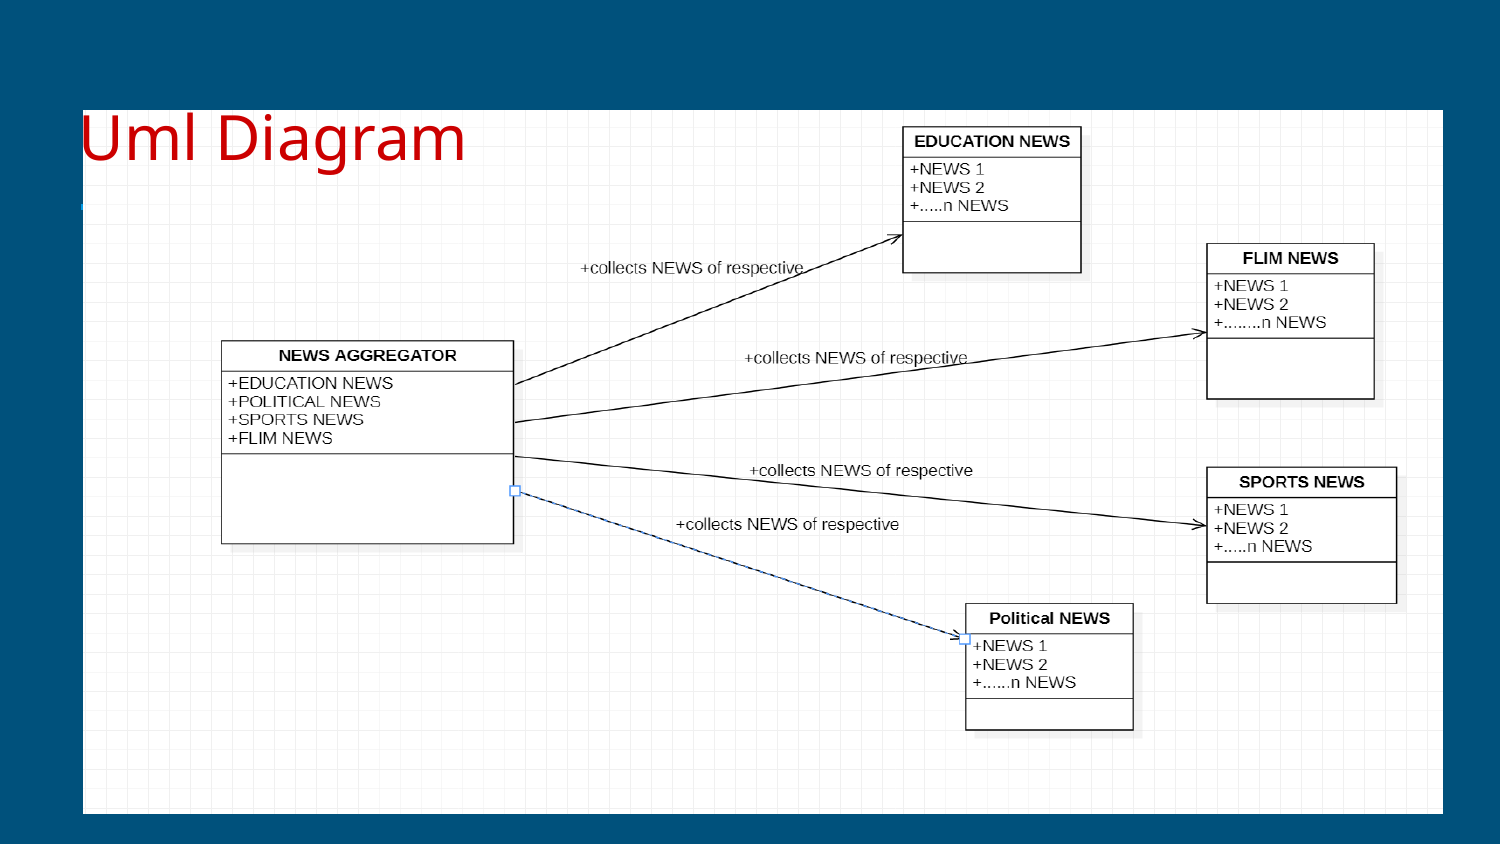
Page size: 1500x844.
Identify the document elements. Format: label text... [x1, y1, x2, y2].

title Uml Diagram [63, 75, 1437, 188]
picture [84, 111, 1442, 813]
